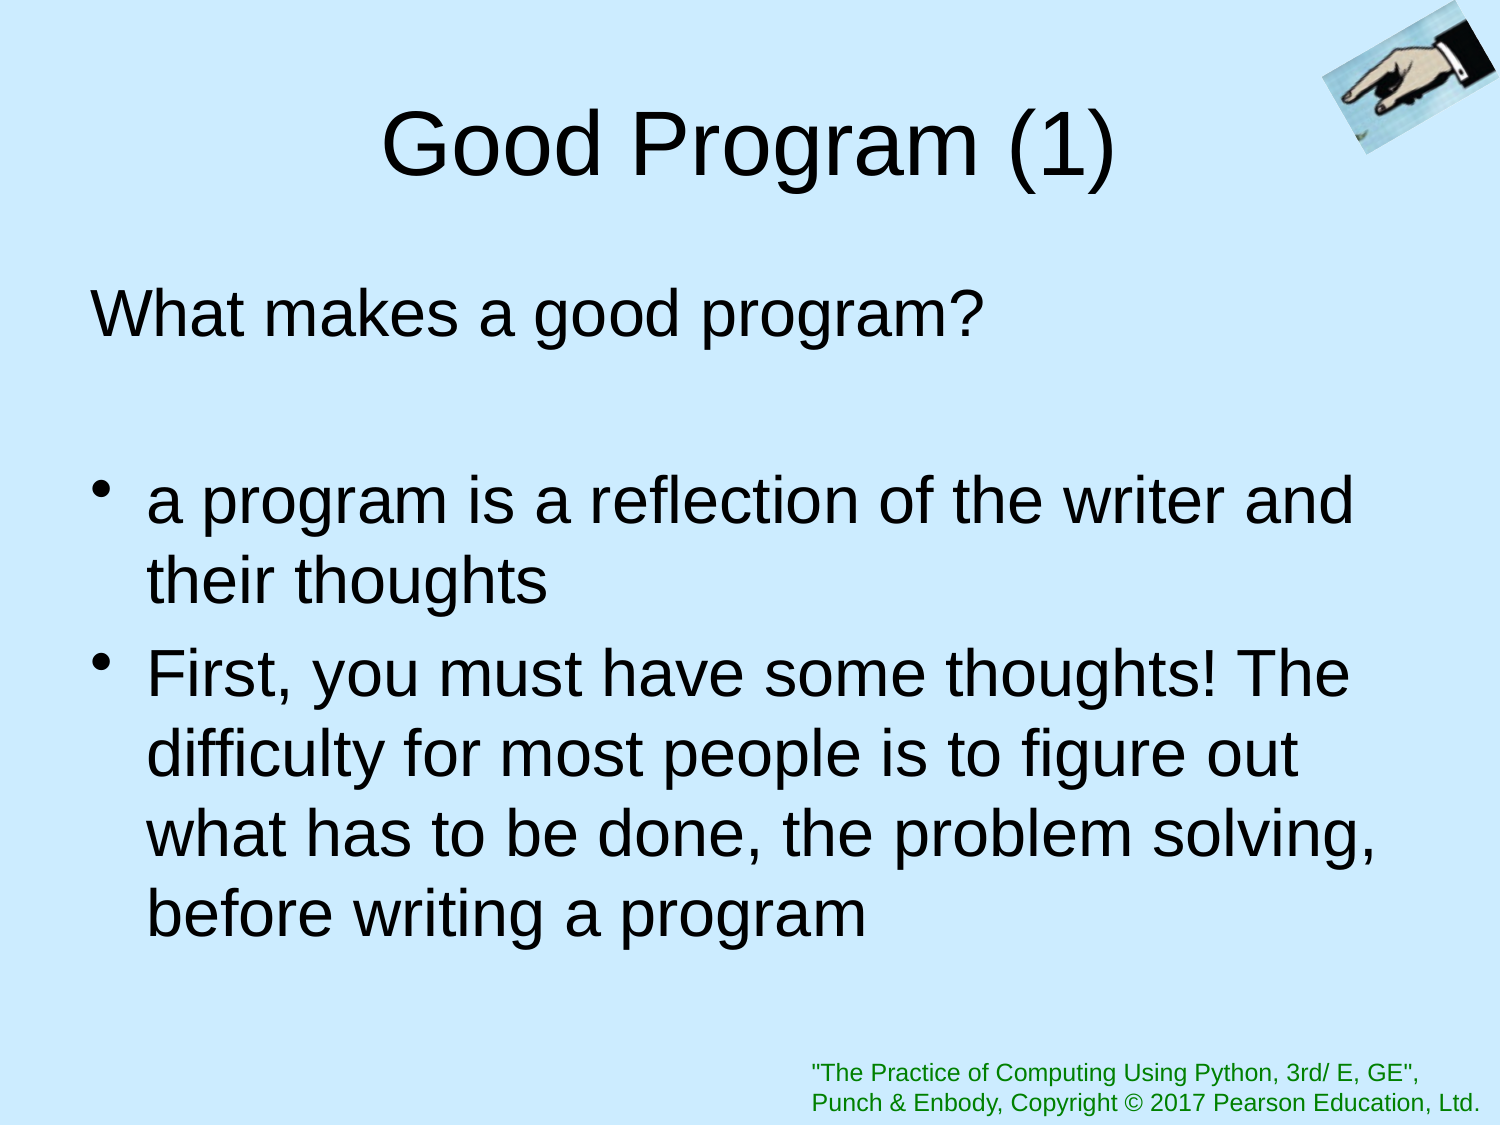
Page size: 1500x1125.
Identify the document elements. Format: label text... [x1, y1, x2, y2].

title Good Program (1) [75, 45, 1425, 233]
picture [1378, 0, 1499, 120]
list What makes a good program? a program is a reflection of the writer and their thoughts First, you must have some thoughts! The difficulty for most people is to figure out what has to be done, the problem solving, before writing a program [75, 262, 1425, 1005]
